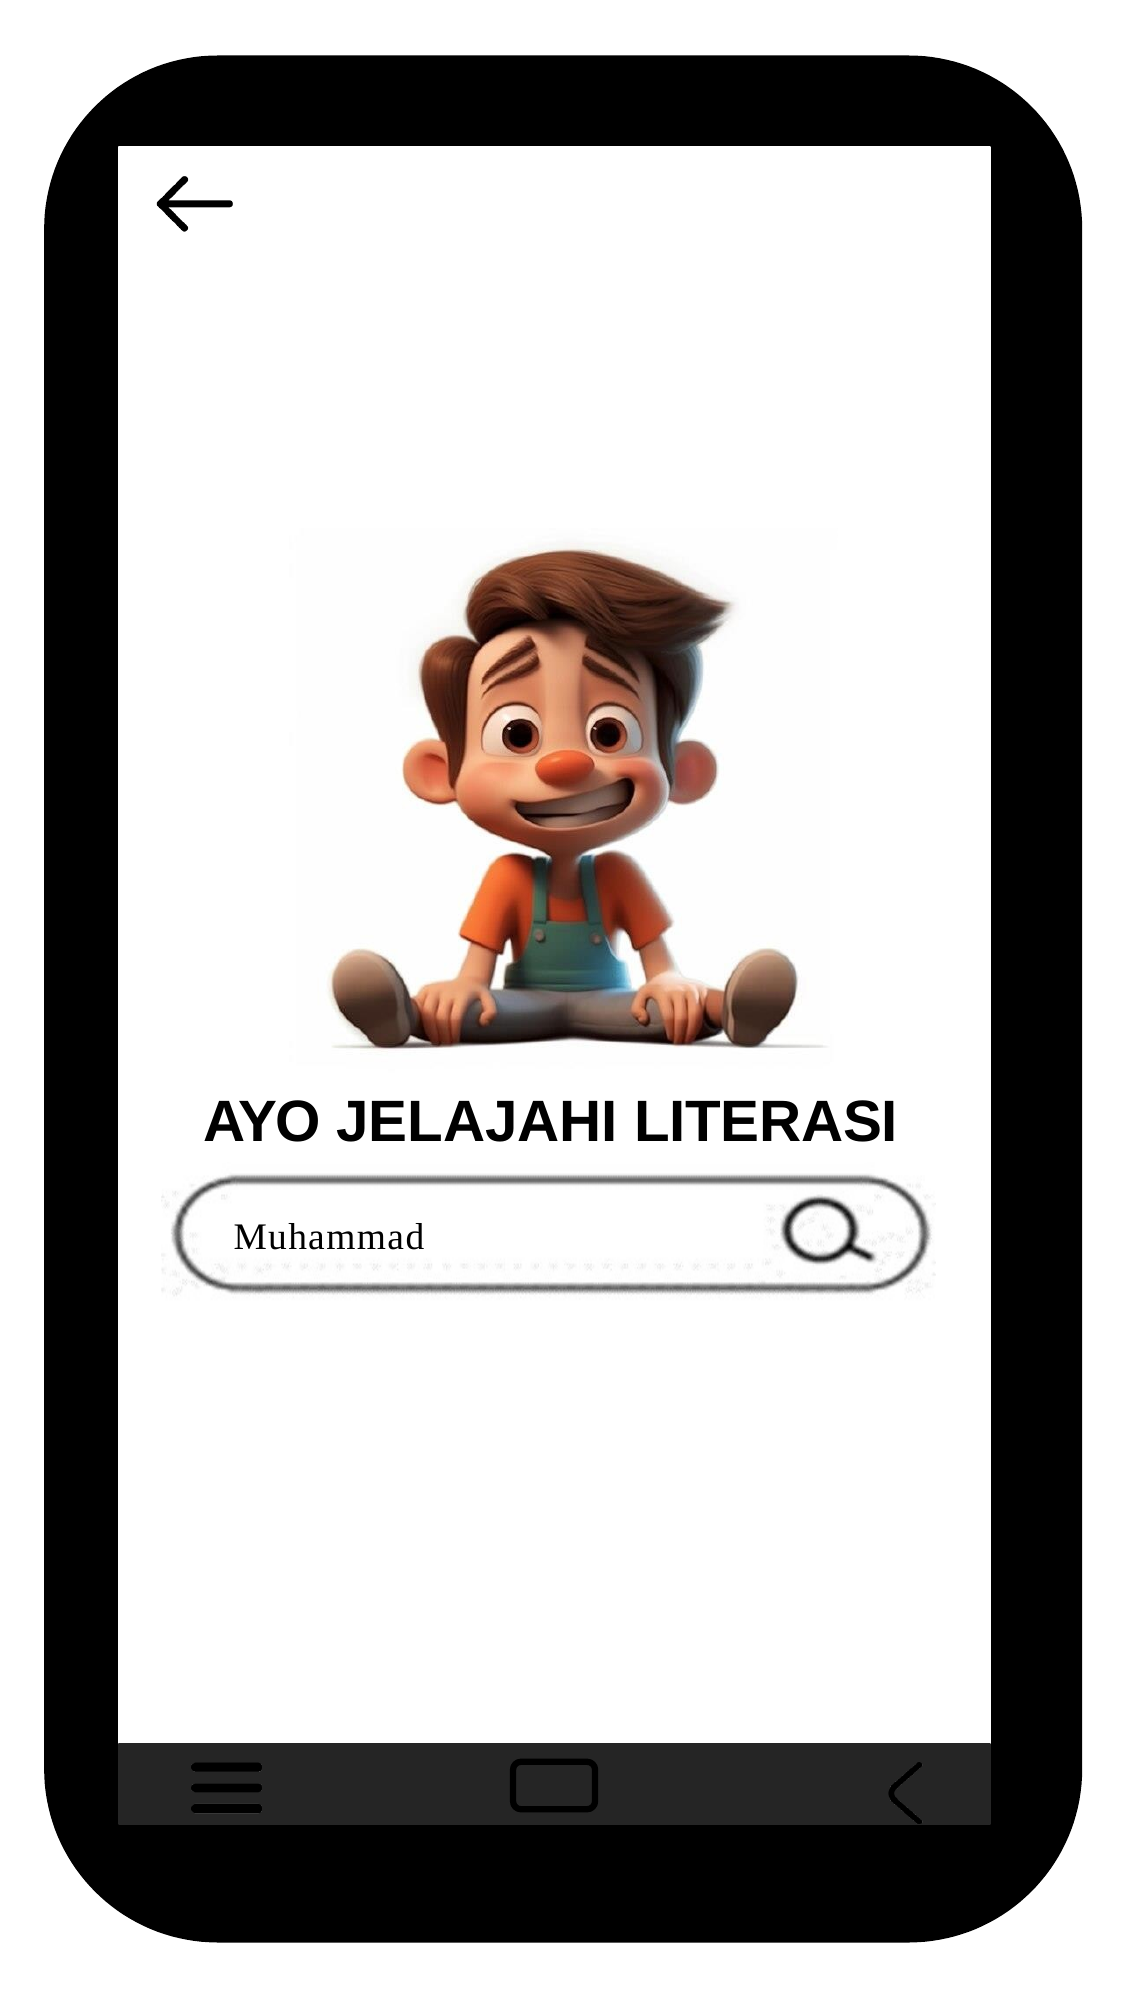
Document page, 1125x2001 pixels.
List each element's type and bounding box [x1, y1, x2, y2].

text_box [117, 528, 992, 1826]
text_box [117, 145, 992, 527]
